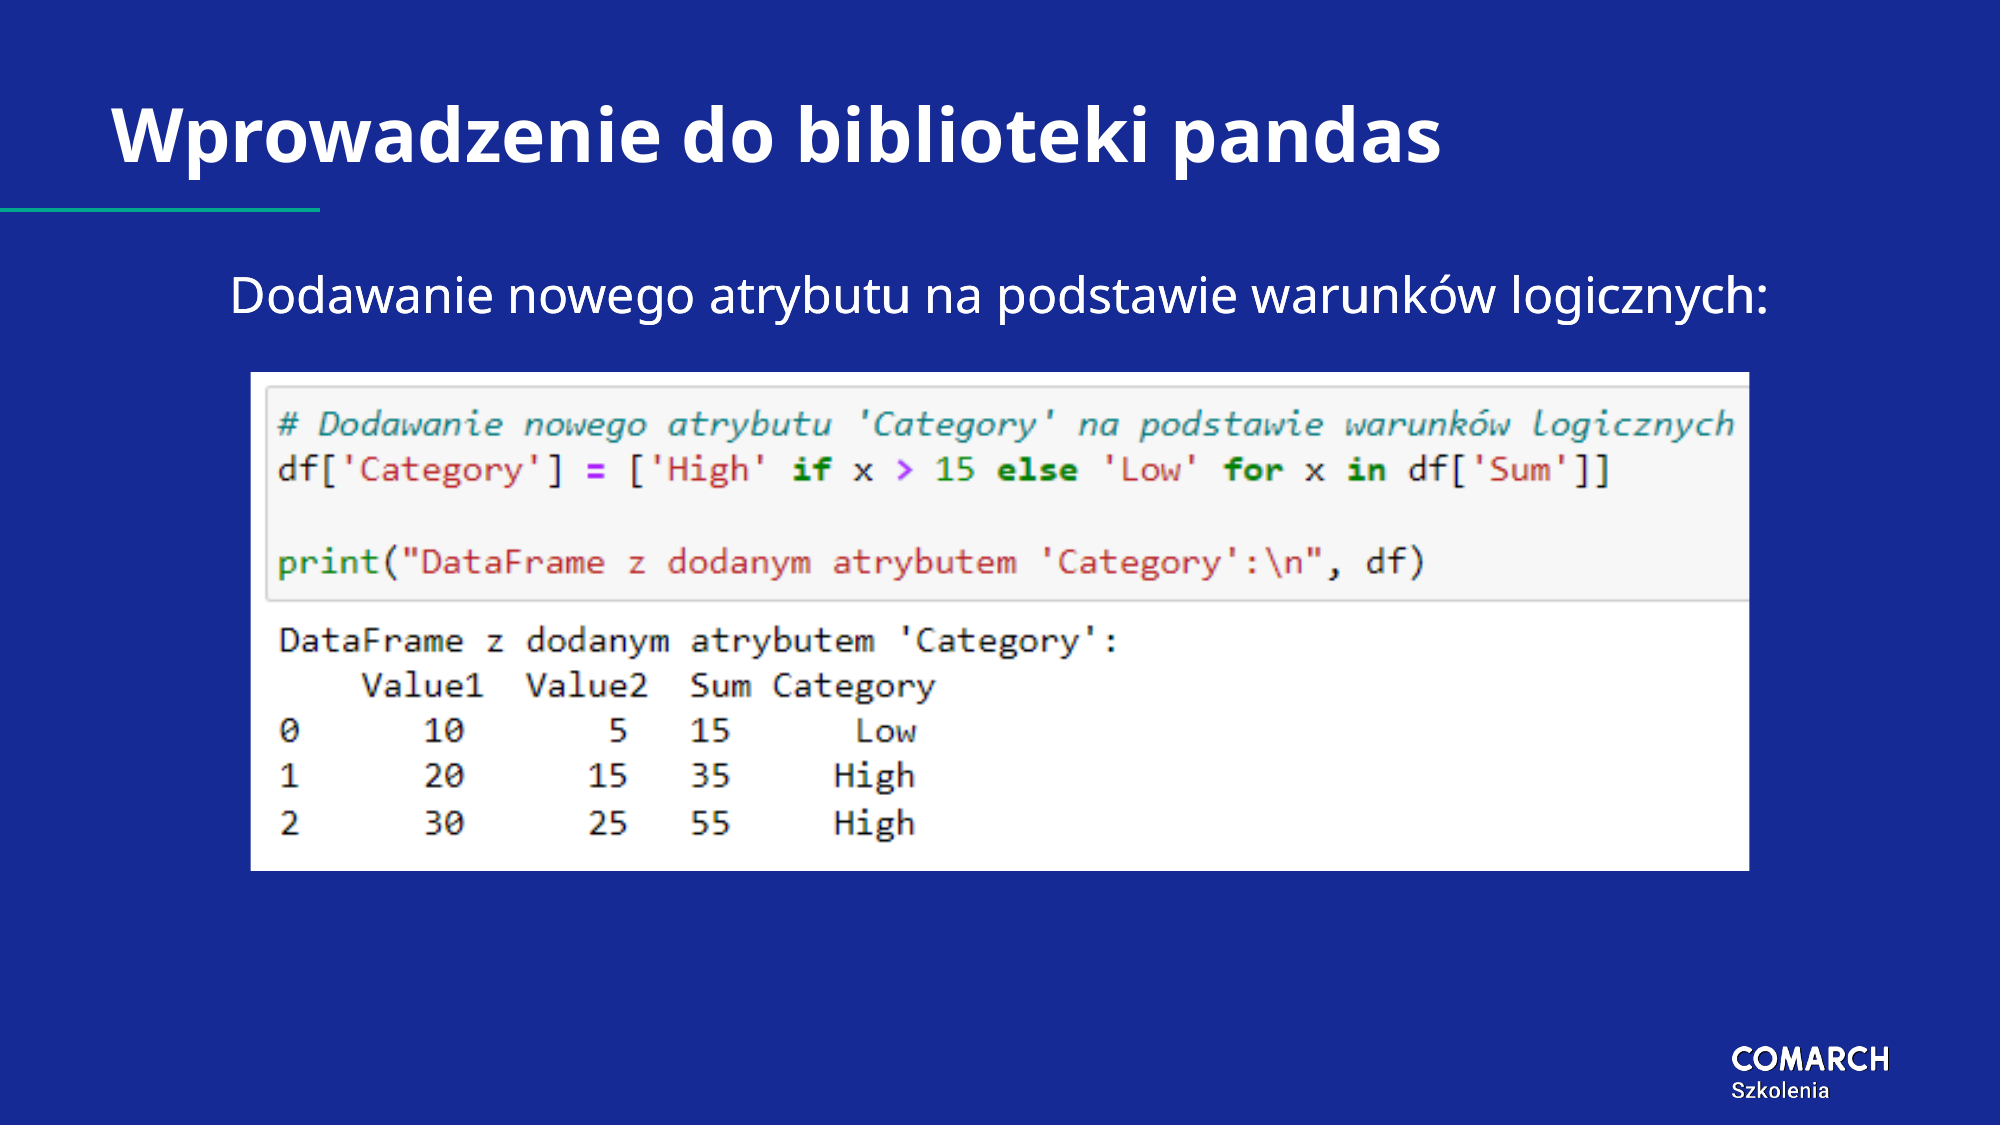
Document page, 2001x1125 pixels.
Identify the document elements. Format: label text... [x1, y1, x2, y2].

picture [250, 372, 1750, 871]
picture [1732, 1046, 1889, 1098]
text_box Dodawanie nowego atrybutu na podstawie warunków logicznych: [111, 243, 1889, 1000]
title Wprowadzenie do biblioteki pandas [111, 0, 1889, 185]
